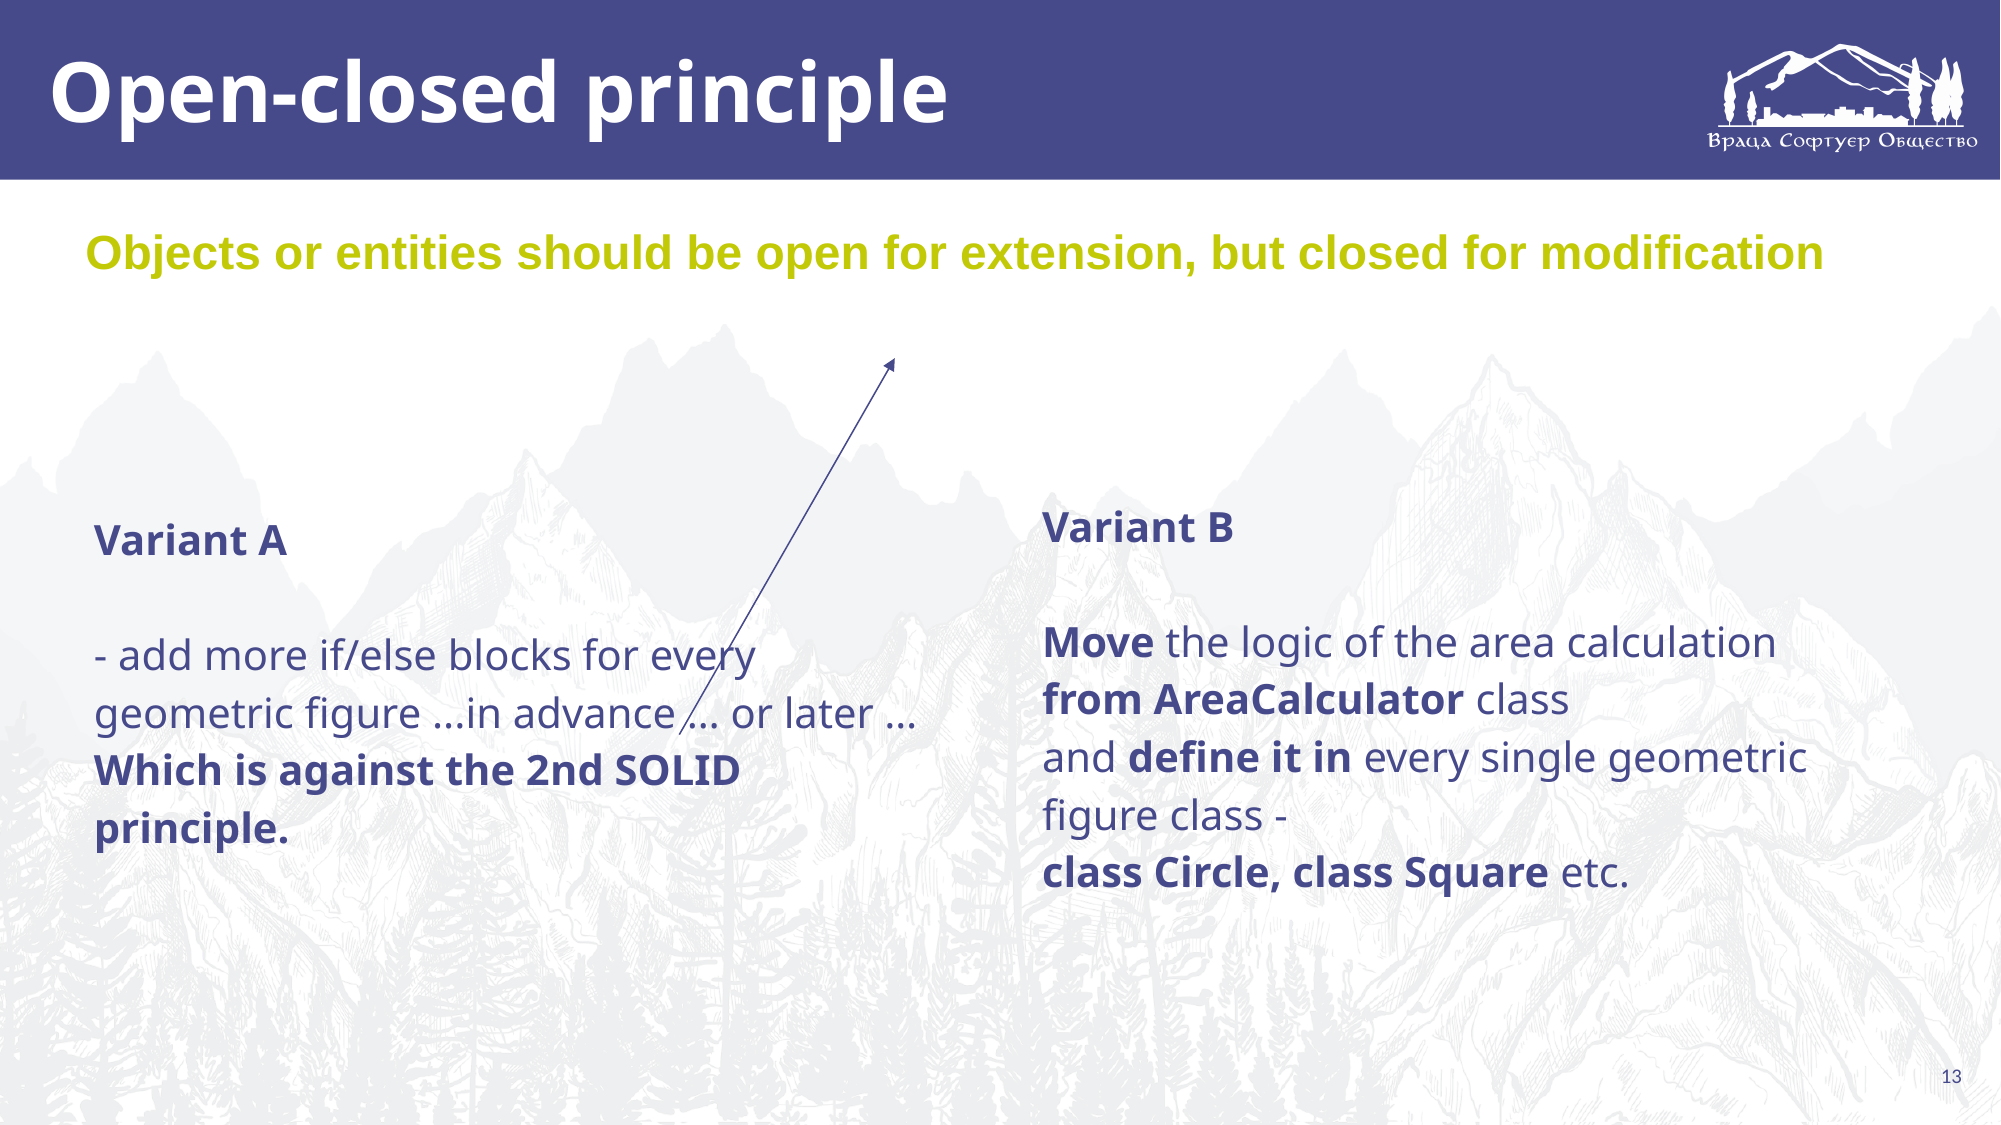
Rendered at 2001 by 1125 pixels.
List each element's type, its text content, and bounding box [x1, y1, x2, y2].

list Variant B Move the logic of the area calculation from AreaCalculator class and define it in every single geometric figure class - class Circle, class Square etc. [1022, 341, 1898, 1125]
slide_number 13 [1898, 1049, 1968, 1101]
list Variant A - add more if/else blocks for every geometric figure ...in advance … or later … Which is against the 2nd SOLID principle. [73, 319, 950, 1125]
picture [1703, 19, 1981, 165]
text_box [679, 357, 895, 735]
title Open-closed principle [31, 16, 1591, 162]
list Objects or entities should be open for extension, but closed for modification [31, 192, 1882, 311]
